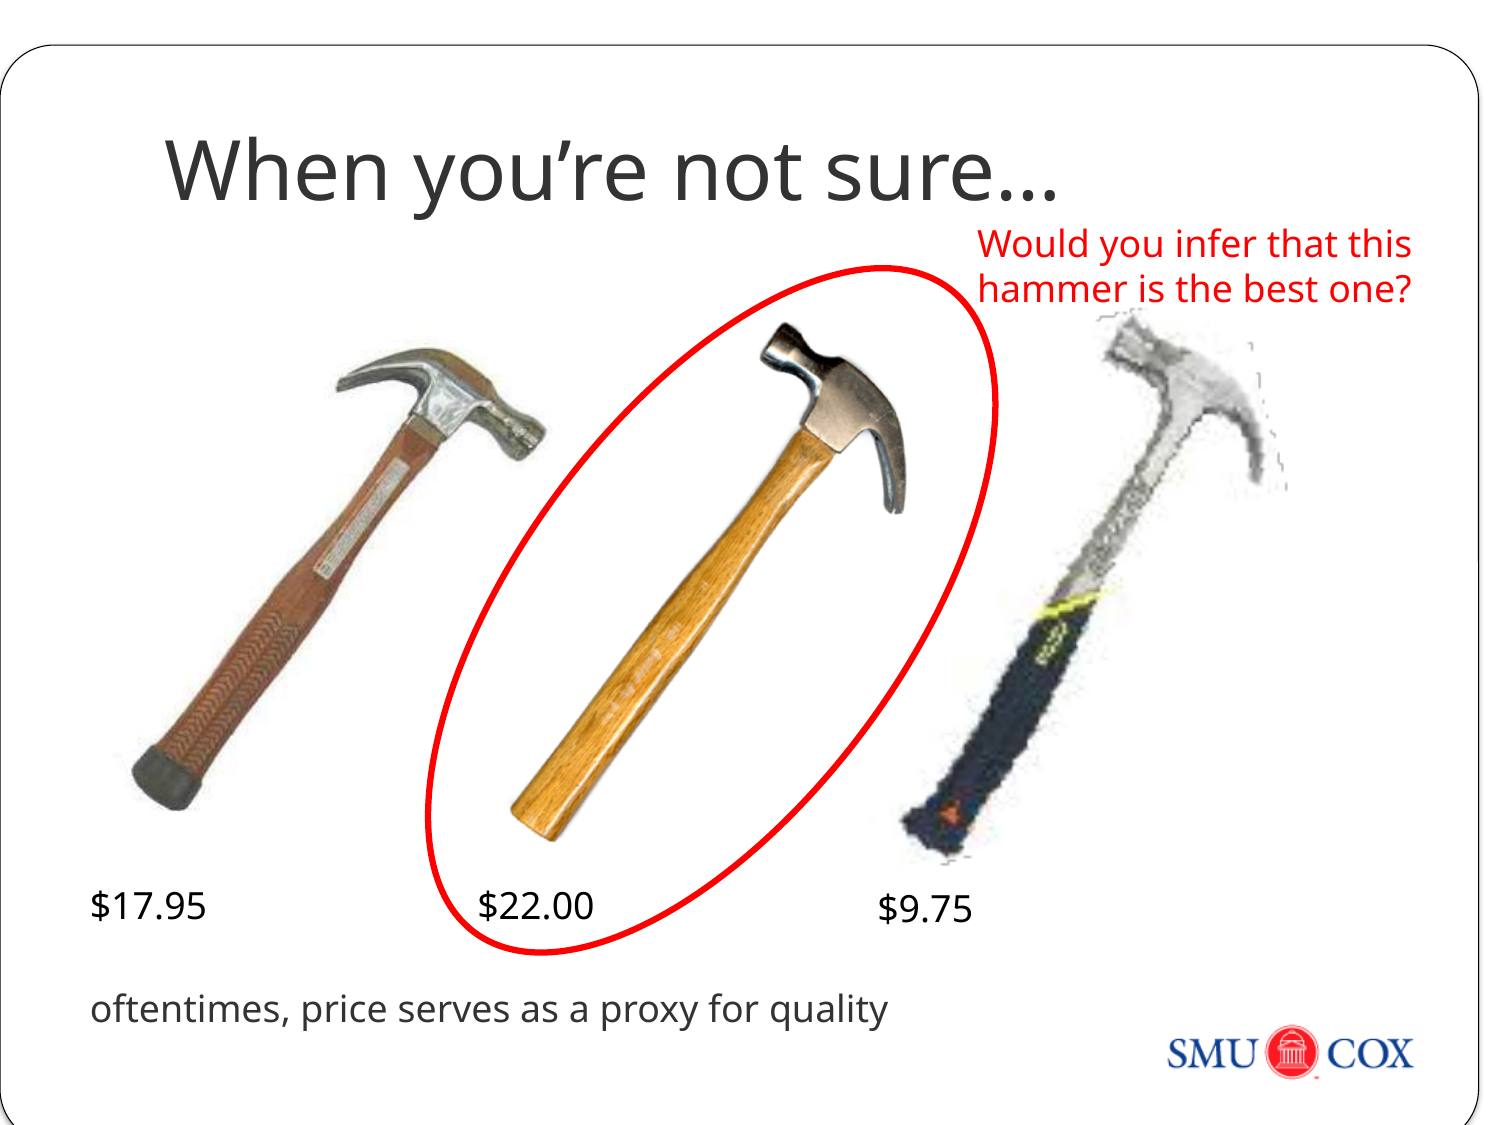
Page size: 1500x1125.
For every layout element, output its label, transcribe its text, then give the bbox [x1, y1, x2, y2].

text_box $17.95 [74, 886, 313, 935]
text_box $22.00 [624, 893, 700, 935]
text_box [439, 853, 751, 953]
text_box Would you infer that this hammer is the best one? [962, 212, 1500, 318]
title When you’re not sure… [150, 45, 1425, 233]
text_box [738, 268, 977, 320]
text_box oftentimes, price serves as a proxy for quality [75, 977, 1450, 1038]
text_box $9.75 [862, 877, 1100, 937]
picture [37, 274, 1356, 877]
picture [1155, 1038, 1427, 1093]
text_box $22.00 [462, 923, 476, 935]
picture [906, 268, 916, 272]
